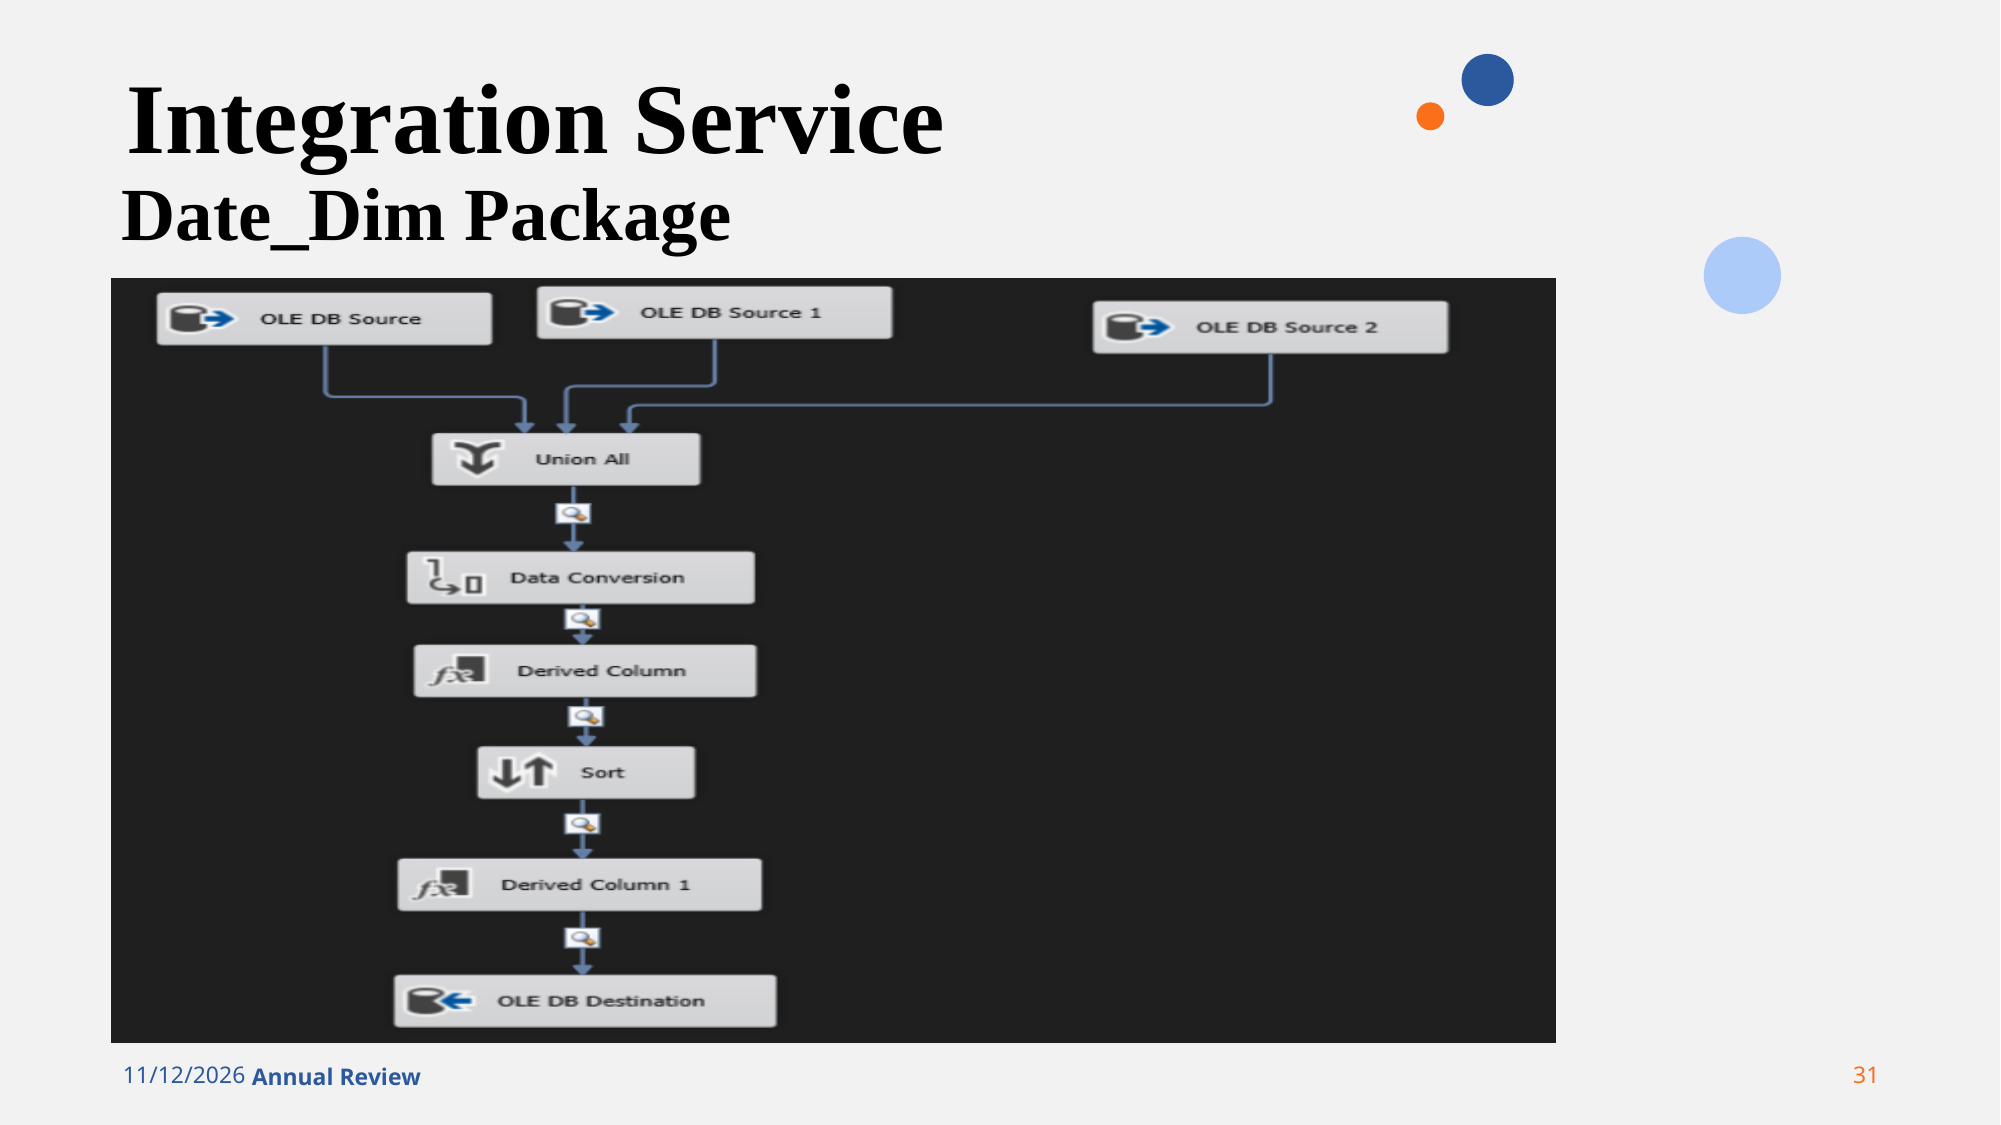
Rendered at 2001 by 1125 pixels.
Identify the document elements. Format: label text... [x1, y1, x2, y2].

text_box Date_Dim Package [106, 168, 1261, 265]
list [106, 181, 1892, 977]
picture [111, 278, 1556, 1043]
title Integration Service [111, 59, 1122, 168]
